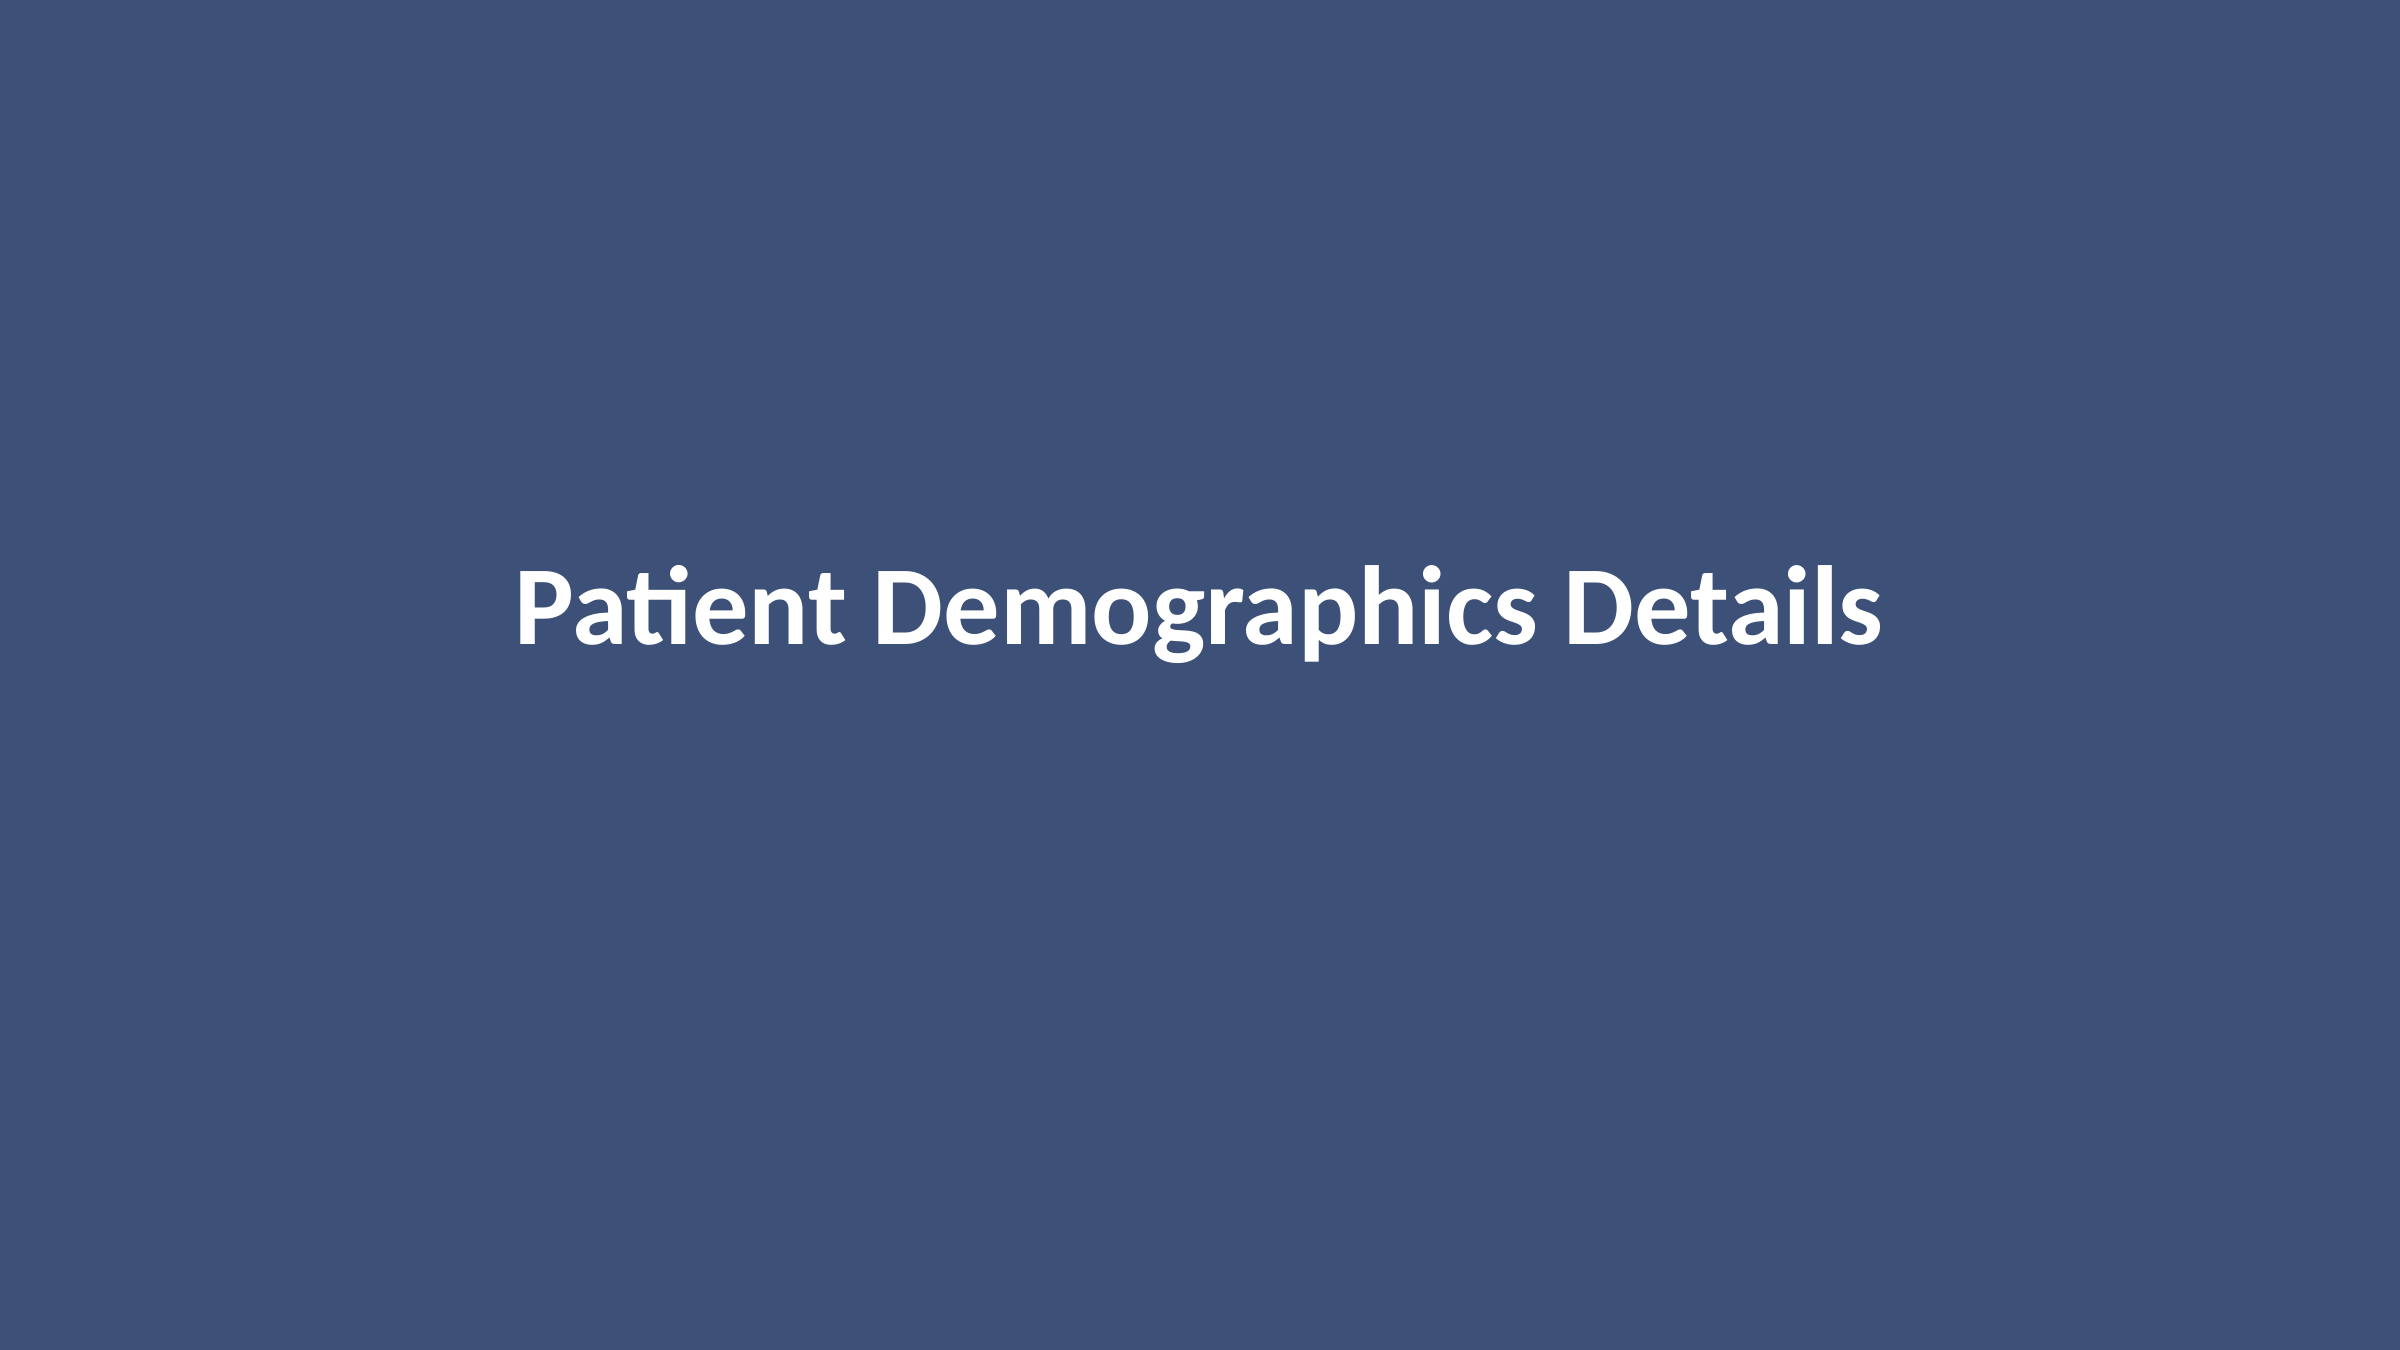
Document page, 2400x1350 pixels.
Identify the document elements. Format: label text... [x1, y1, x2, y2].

text_box Patient Demographics Details [499, 524, 1901, 675]
